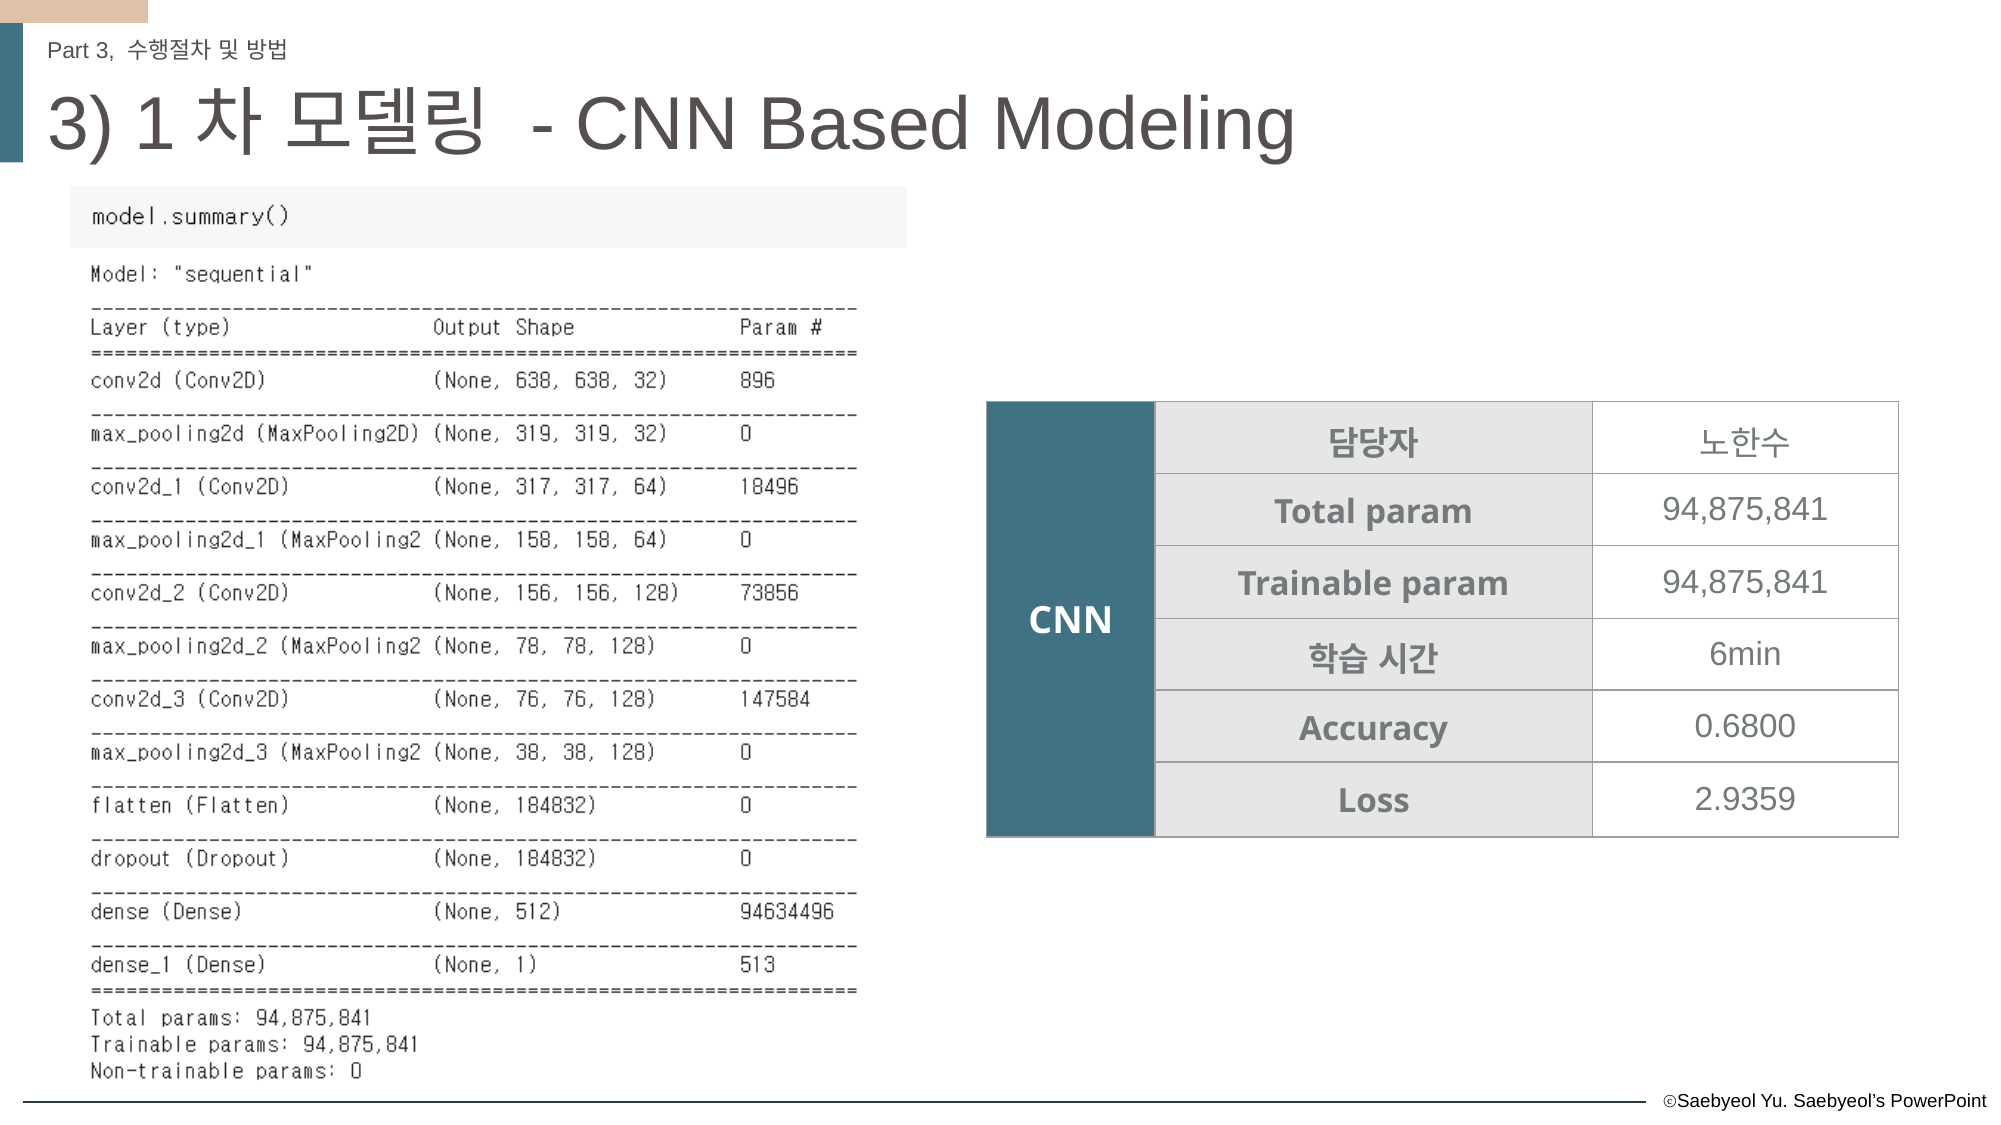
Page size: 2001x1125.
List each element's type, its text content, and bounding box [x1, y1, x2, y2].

table_cell Total param [1156, 474, 1592, 545]
table_cell Accuracy [1156, 691, 1592, 761]
table_header CNN [987, 402, 1154, 836]
table_cell 94,875,841 [1593, 474, 1898, 545]
text_box [0, 0, 148, 23]
table_cell 6min [1593, 619, 1898, 689]
table_cell 94,875,841 [1593, 546, 1898, 618]
text_box Part 3, 수행절차 및 방법 [32, 28, 427, 67]
table_cell Loss [1156, 763, 1592, 836]
text_box [0, 23, 23, 163]
table_header 노한수 [1593, 402, 1898, 473]
picture [70, 186, 907, 1089]
table_cell Trainable param [1156, 546, 1592, 618]
table_cell 2.9359 [1593, 763, 1898, 836]
table_header 담당자 [1156, 402, 1592, 473]
table_cell 0.6800 [1593, 691, 1898, 761]
table_cell 학습 시간 [1156, 619, 1592, 689]
text_box 3) 1차 모델링 - CNN Based Modeling [32, 67, 1348, 172]
